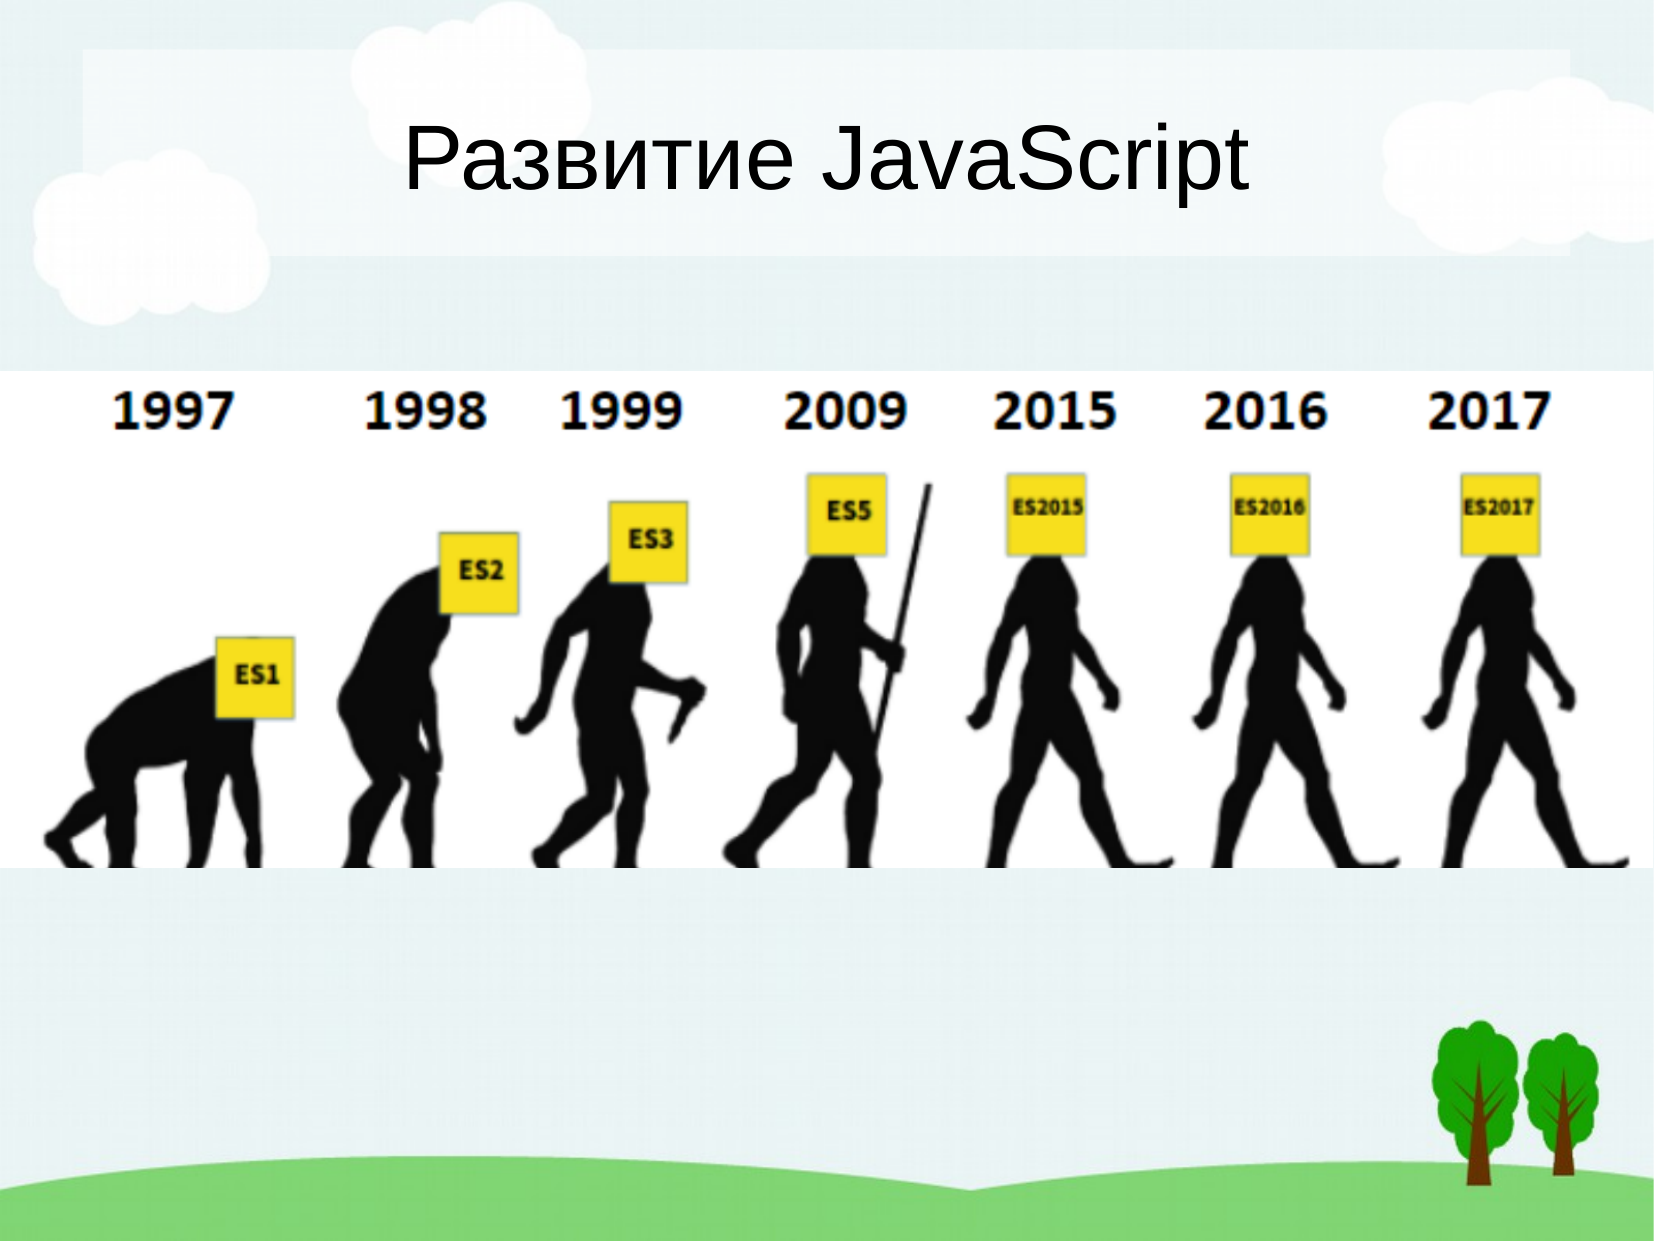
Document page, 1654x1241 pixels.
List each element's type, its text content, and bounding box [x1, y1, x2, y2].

text_box Развитие JavaScript [82, 49, 1571, 257]
picture [0, 0, 1654, 1241]
